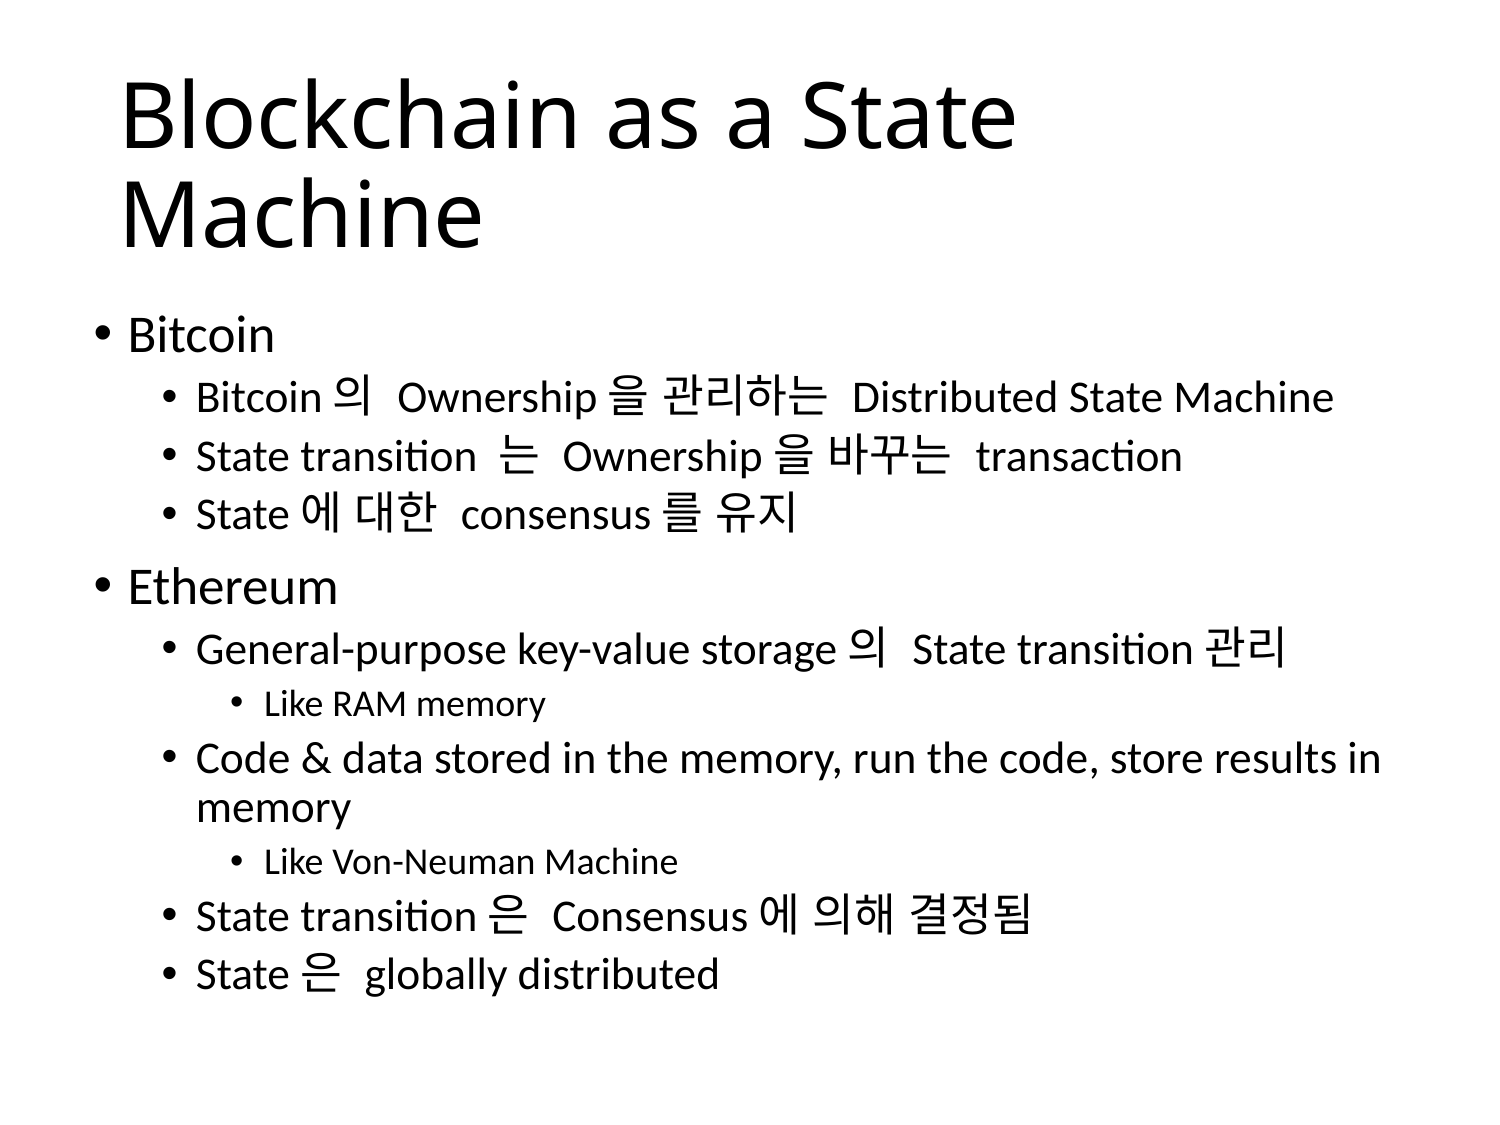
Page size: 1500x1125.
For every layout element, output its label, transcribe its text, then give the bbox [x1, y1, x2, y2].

list Bitcoin Bitcoin의 Ownership을 관리하는 Distributed State Machine State transition 는 Ownership을 바꾸는 transaction State에 대한 consensus를 유지 Ethereum General-purpose key-value storage의 State transition관리 Like RAM memory Code & data stored in the memory, run the code, store results in memory Like Von-Neuman Machine State transition은 Consensus에 의해 결정됨 State은 globally distributed [78, 299, 1448, 1014]
title Blockchain as a State Machine [103, 59, 1397, 278]
